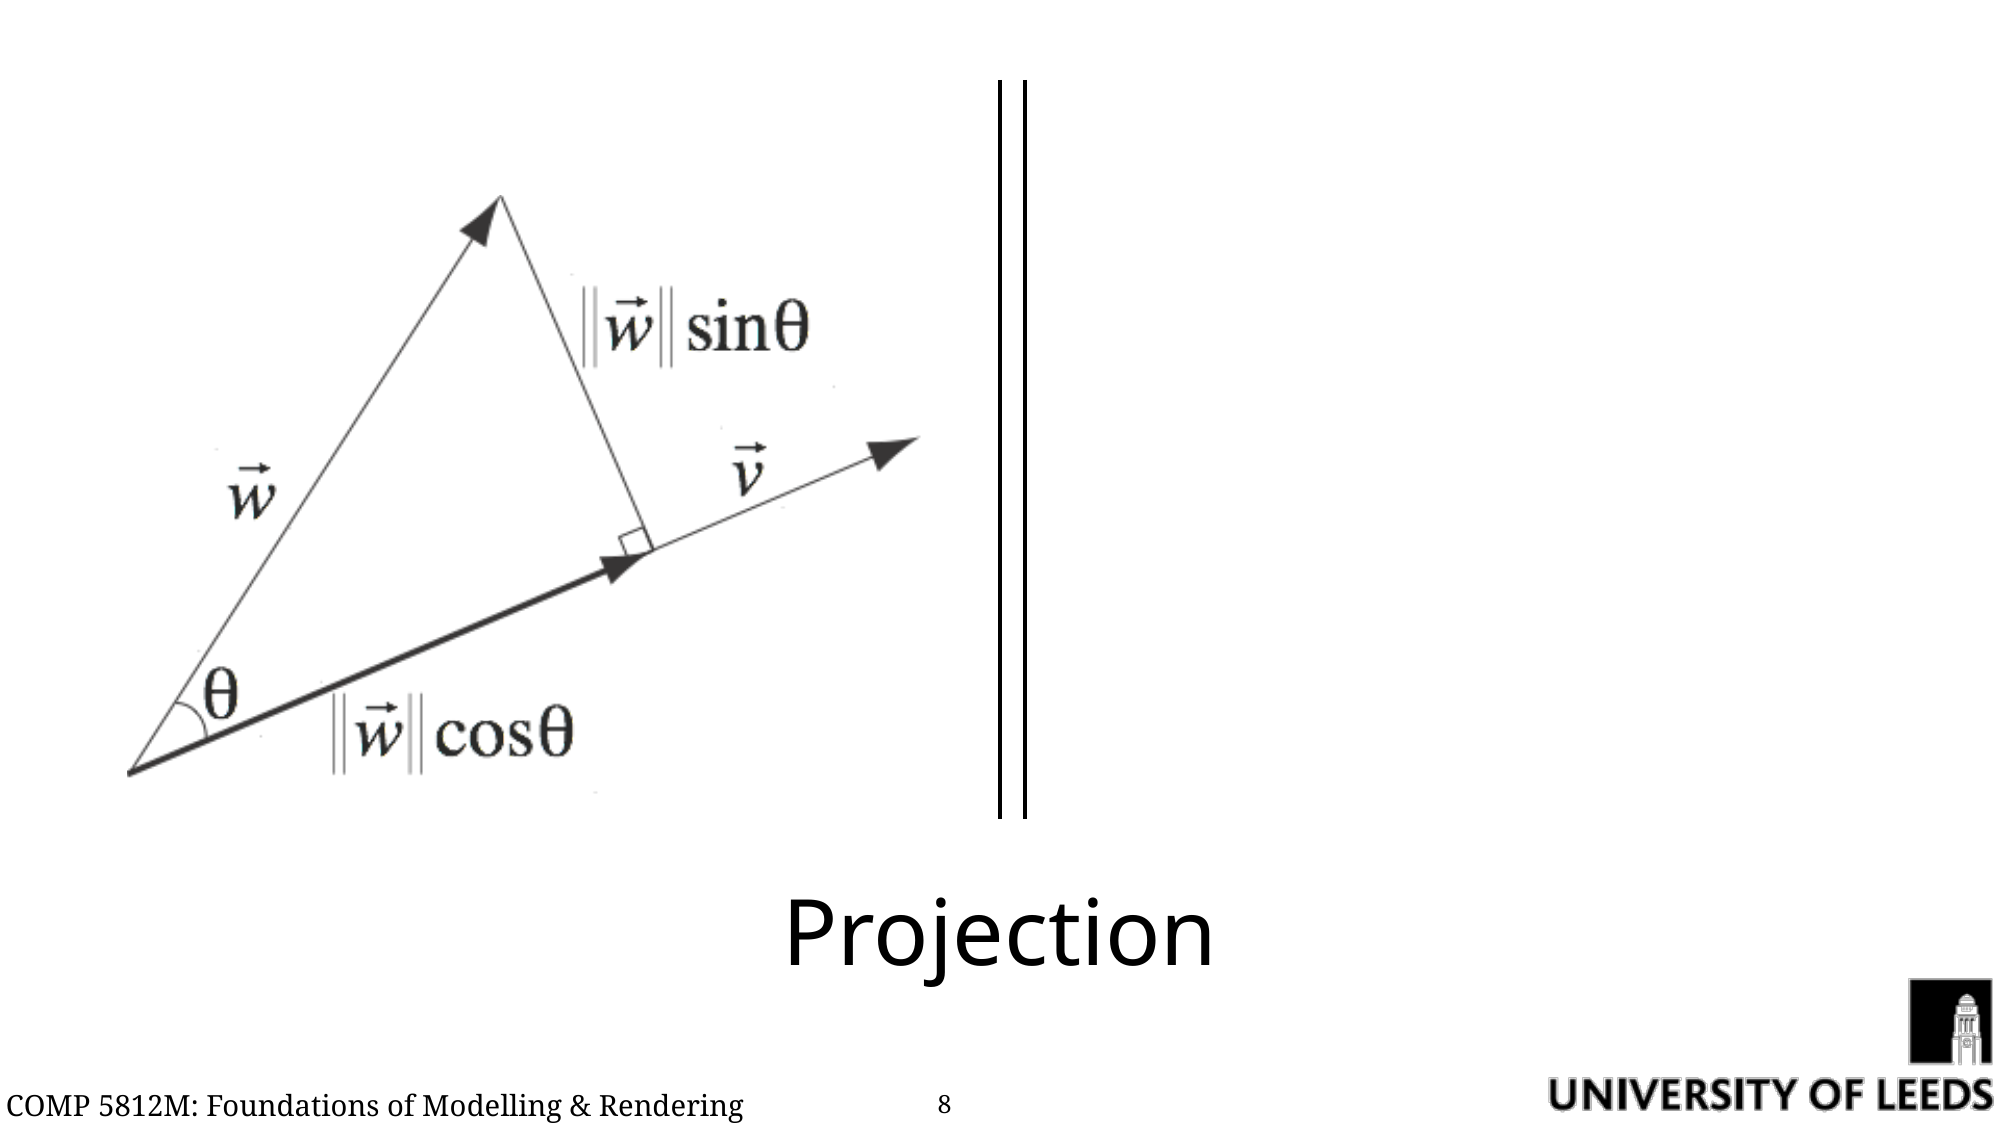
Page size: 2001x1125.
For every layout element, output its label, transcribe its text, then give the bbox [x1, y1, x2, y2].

picture [127, 195, 923, 820]
title Projection [0, 827, 2000, 1045]
picture [1543, 1045, 2000, 1125]
